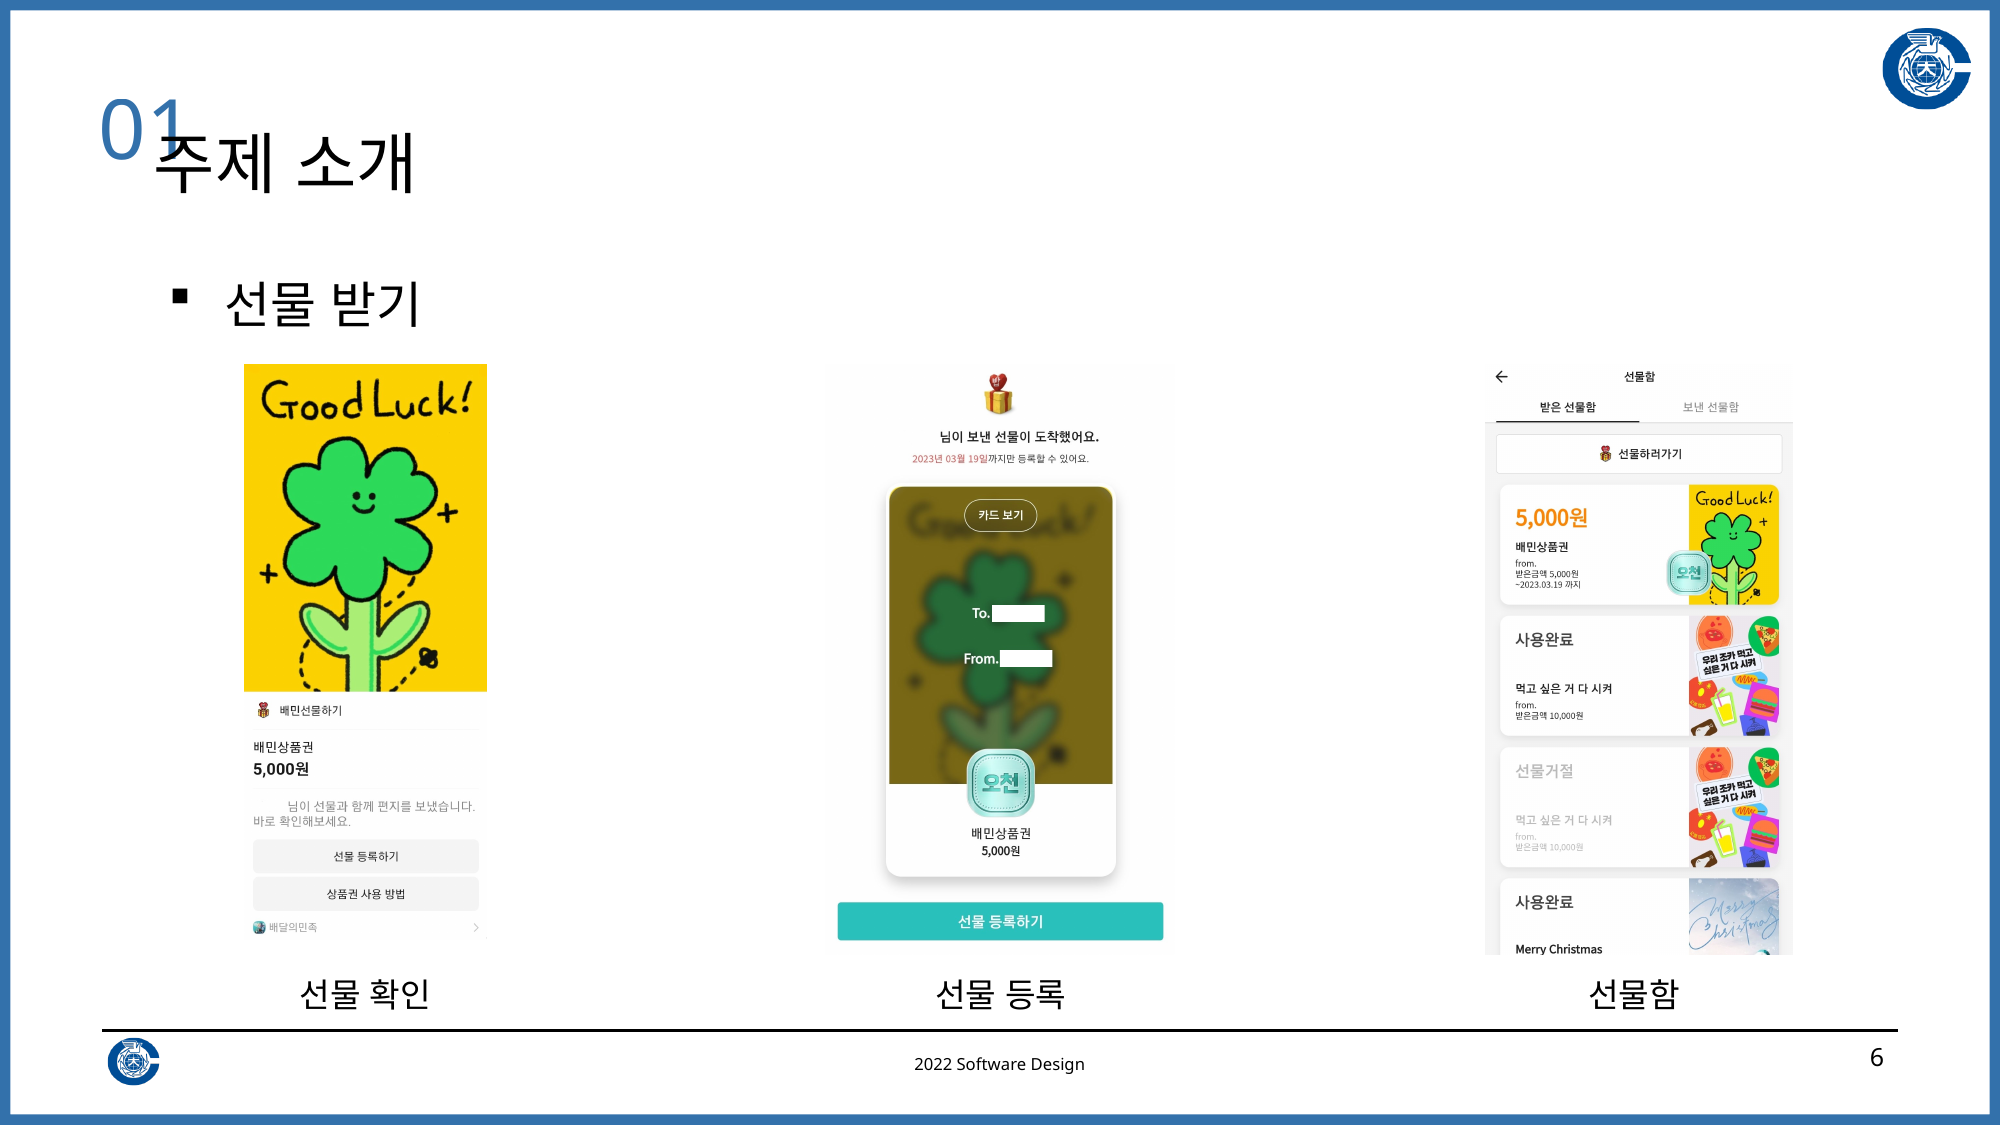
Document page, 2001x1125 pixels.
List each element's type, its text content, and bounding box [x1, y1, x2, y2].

picture [1485, 364, 1793, 955]
text_box 선물 등록 [838, 955, 1164, 1021]
picture [244, 364, 487, 940]
picture [1866, 18, 1985, 116]
picture [824, 364, 1175, 955]
text_box 선물 확인 [202, 954, 528, 1022]
text_box 선물함 [1471, 954, 1797, 1021]
text_box [0, 0, 2000, 1125]
text_box 선물 받기 [153, 247, 1140, 341]
picture [98, 1032, 167, 1089]
